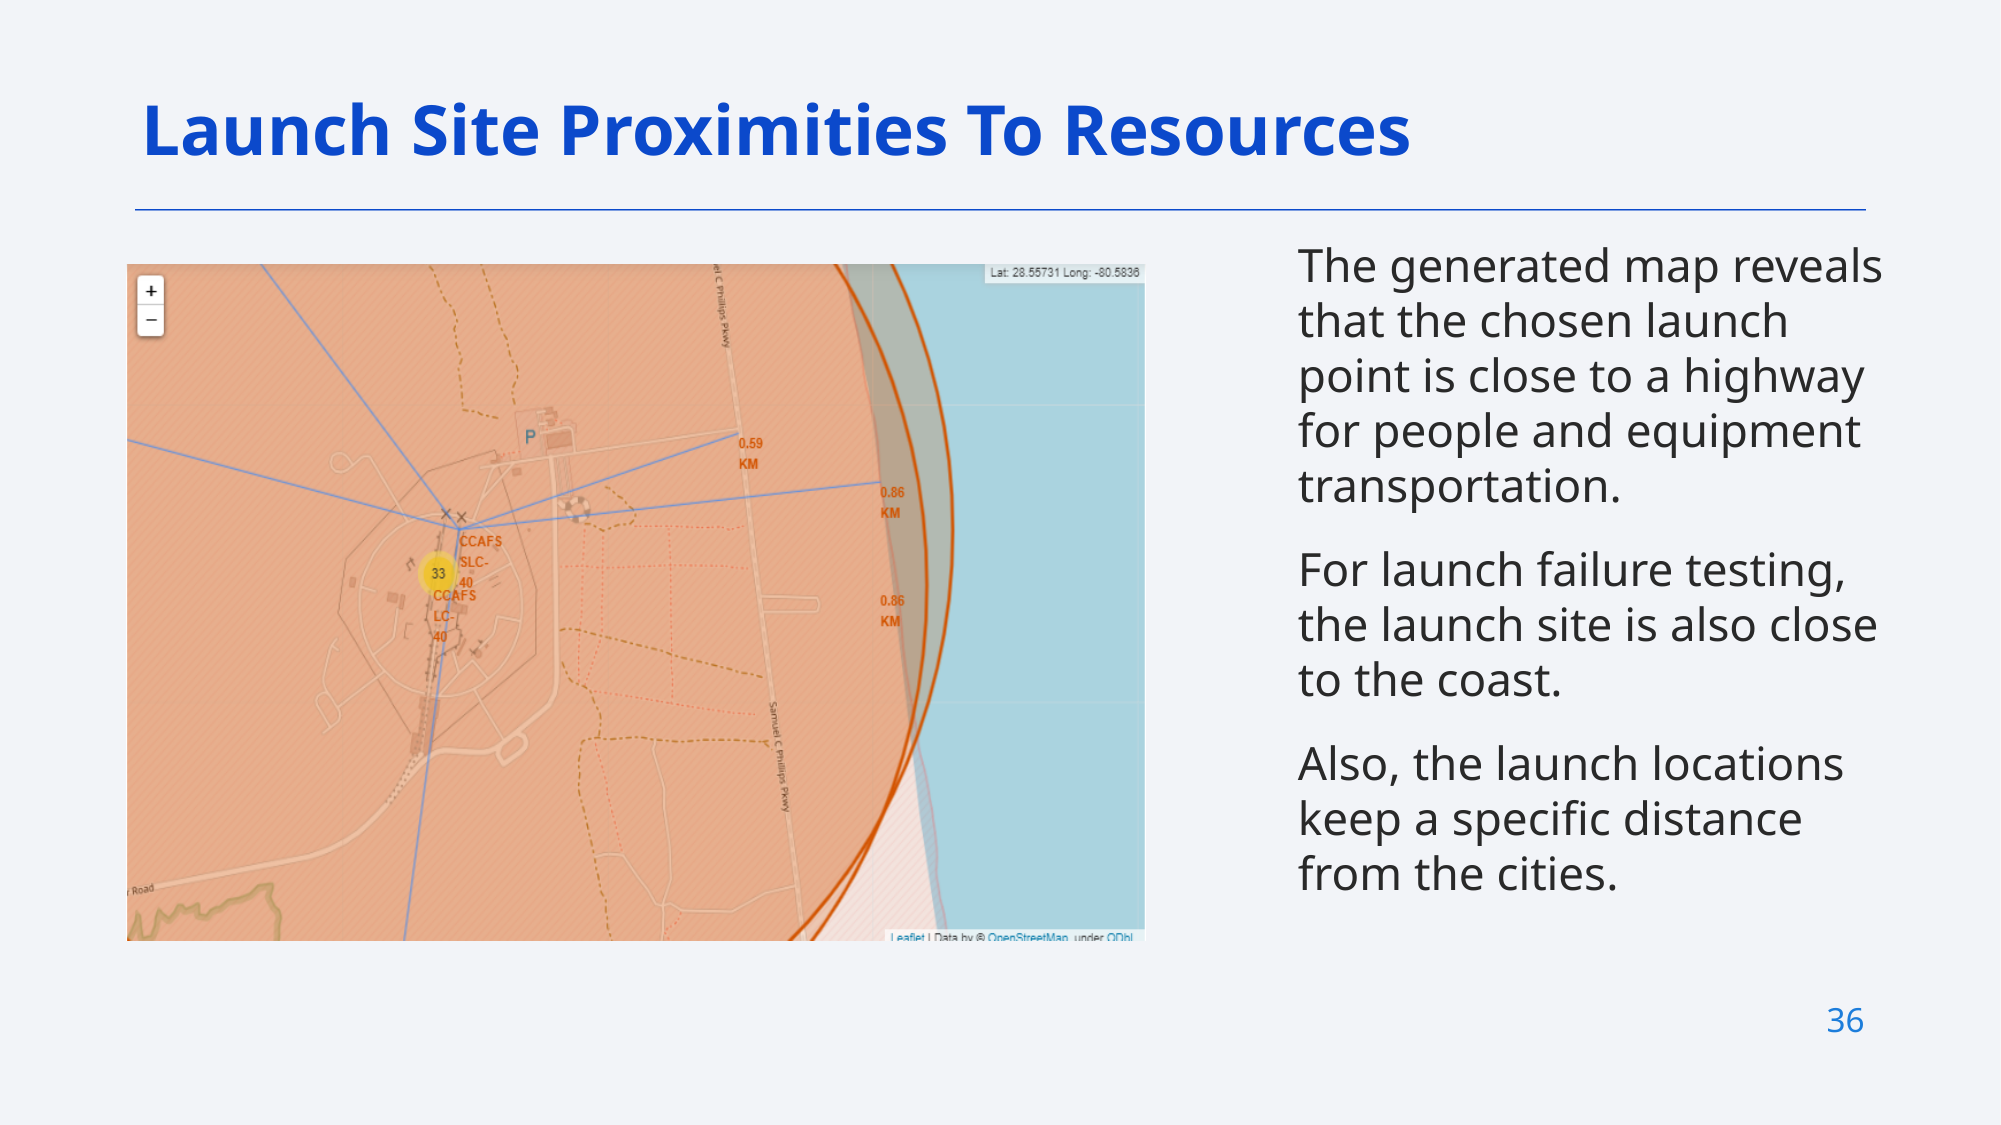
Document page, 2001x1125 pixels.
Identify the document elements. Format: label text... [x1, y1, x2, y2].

slide_number 36 [1429, 989, 1880, 1055]
text_box Launch Site Proximities To Resources [126, 88, 1852, 179]
list The generated map reveals that the chosen launch point is close to a highway for people and equipment transportation. For launch failure testing, the launch site is also close to the coast. Also, the launch locations keep a specific distance from the cities. [1282, 229, 1903, 989]
picture [0, 0, 2001, 1125]
